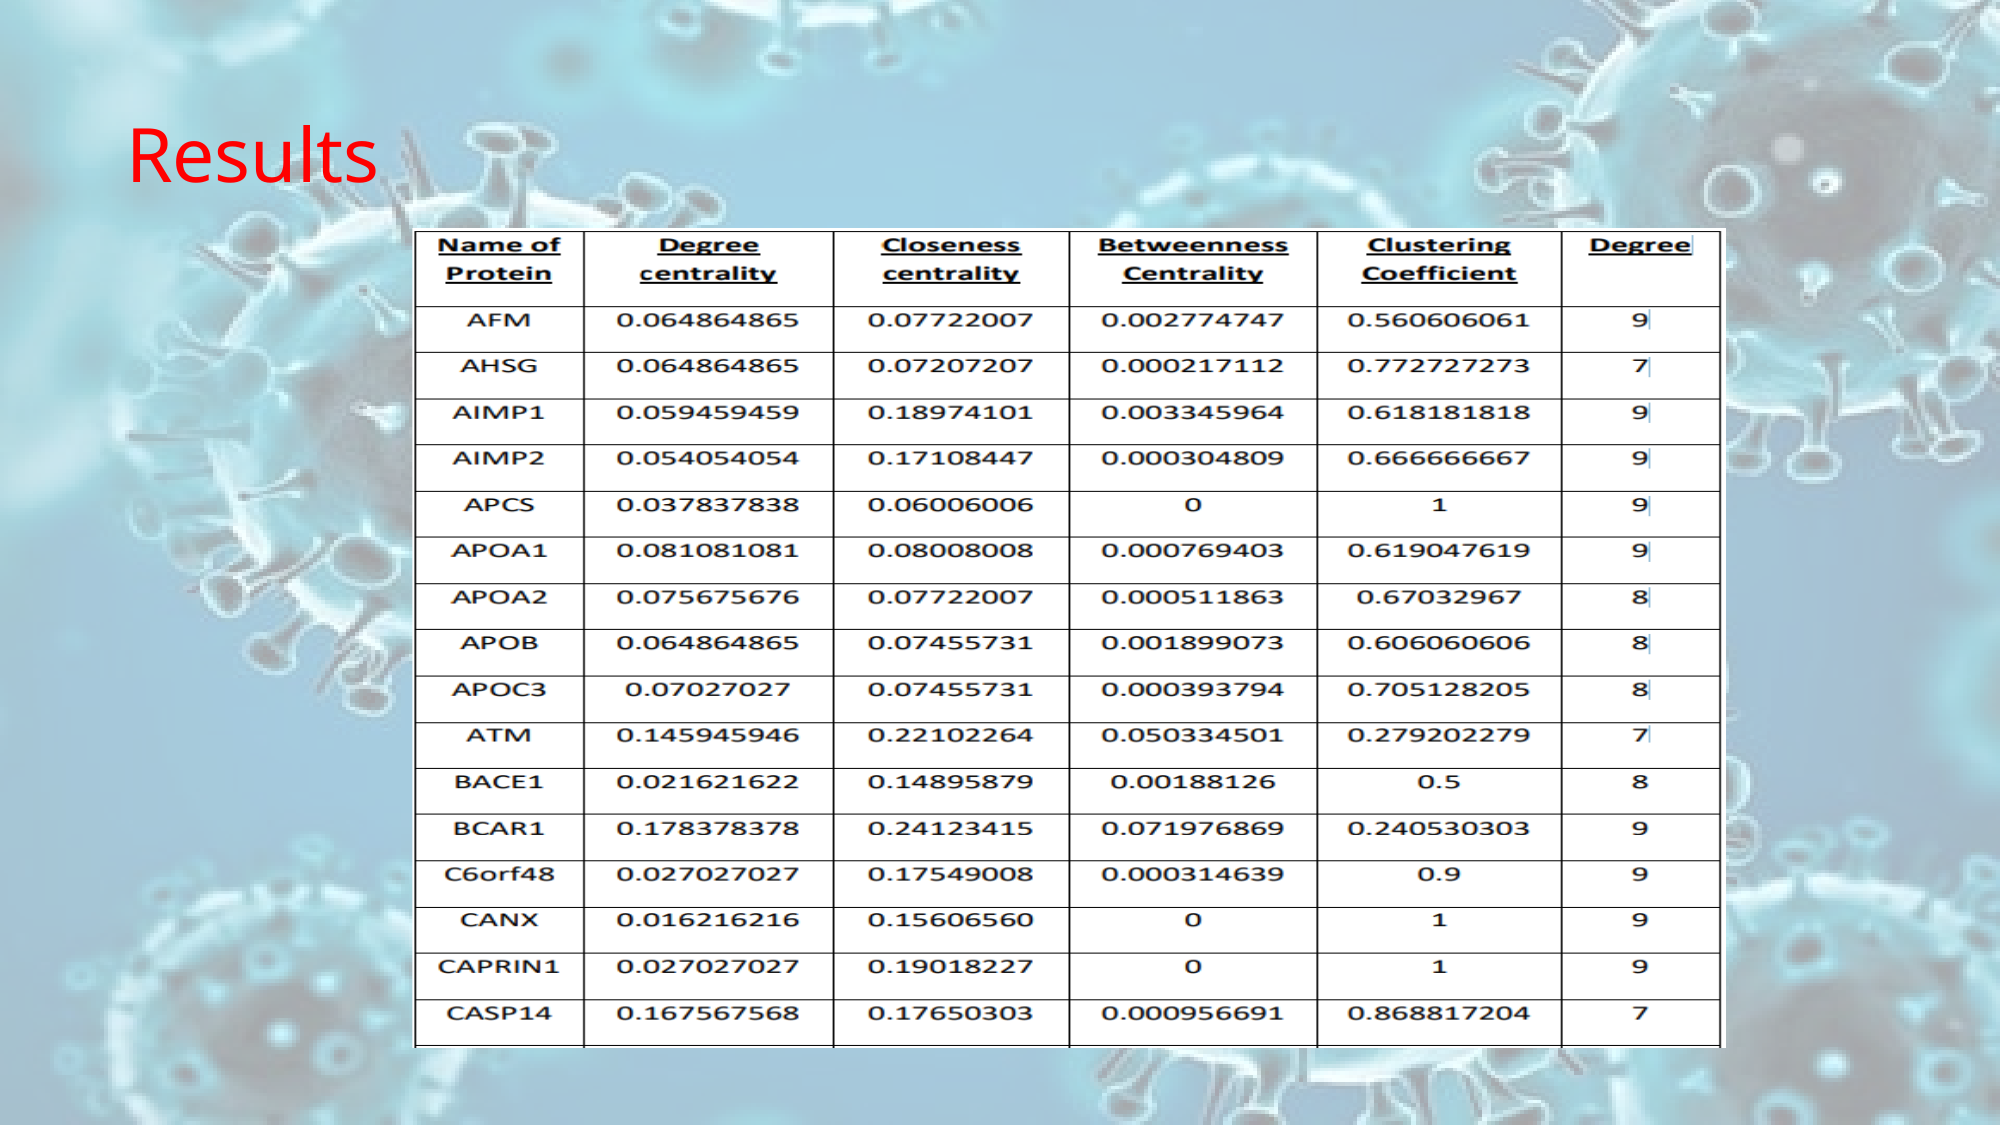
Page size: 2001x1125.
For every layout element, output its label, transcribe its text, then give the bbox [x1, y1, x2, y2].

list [411, 227, 1727, 1049]
title Results [111, 99, 1522, 317]
